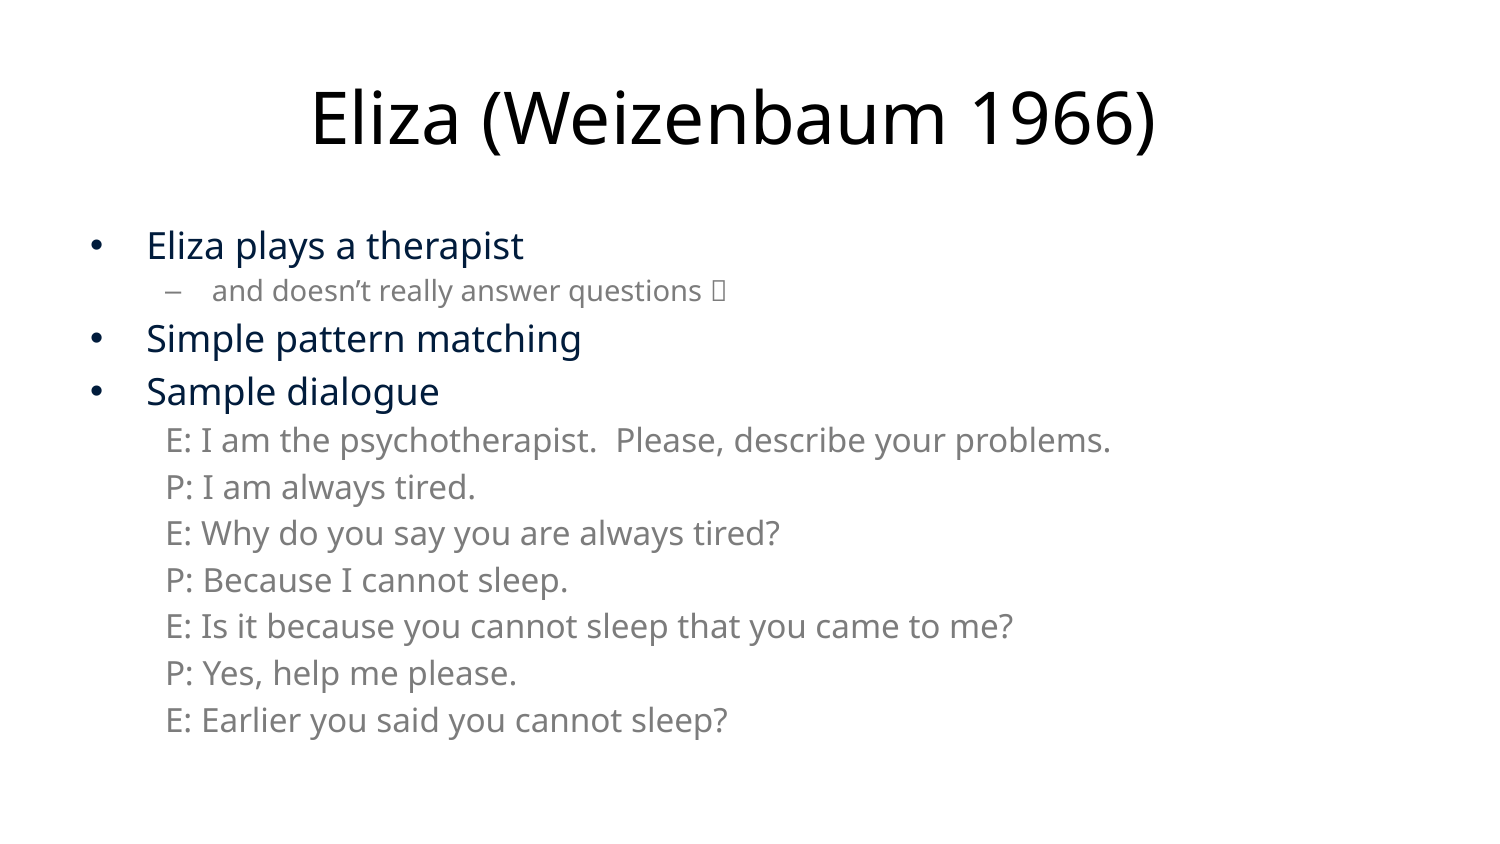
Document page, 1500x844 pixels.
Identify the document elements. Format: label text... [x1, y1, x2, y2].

list Eliza plays a therapist and doesn’t really answer questions  Simple pattern matching Sample dialogue E: I am the psychotherapist. Please, describe your problems. P: I am always tired. E: Why do you say you are always tired? P: Because I cannot sleep. E: Is it because you cannot sleep that you came to me? P: Yes, help me please. E: Earlier you said you cannot sleep? [75, 214, 1425, 700]
title Eliza (Weizenbaum 1966) [41, 64, 1425, 180]
